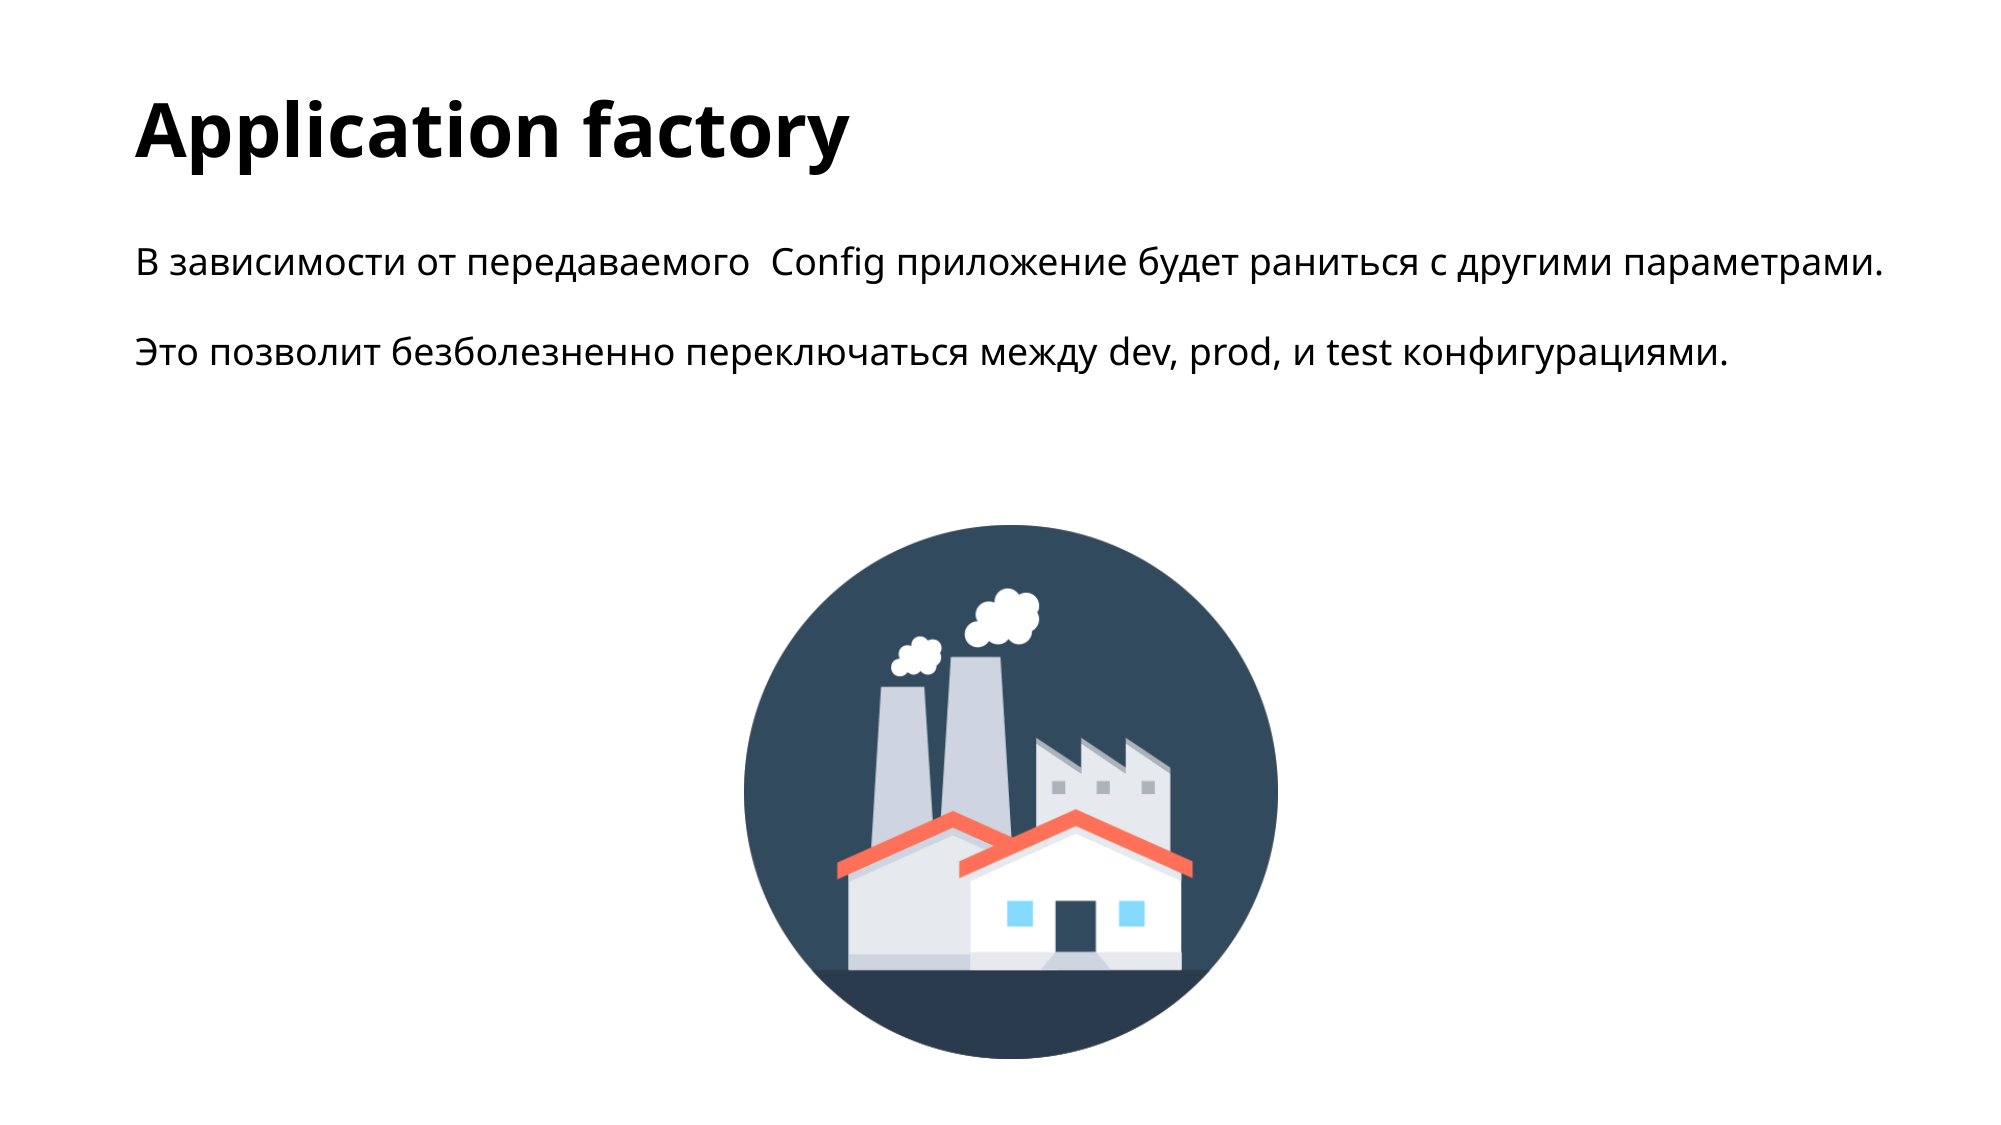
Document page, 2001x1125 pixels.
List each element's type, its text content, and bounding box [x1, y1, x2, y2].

text_box В зависимости от передаваемого Config приложение будет раниться с другими параметрами. Это позволит безболезненно переключаться между dev, prod, и test конфигурациями. [120, 231, 1903, 381]
text_box Application factory [120, 74, 1157, 180]
picture [744, 525, 1278, 1059]
